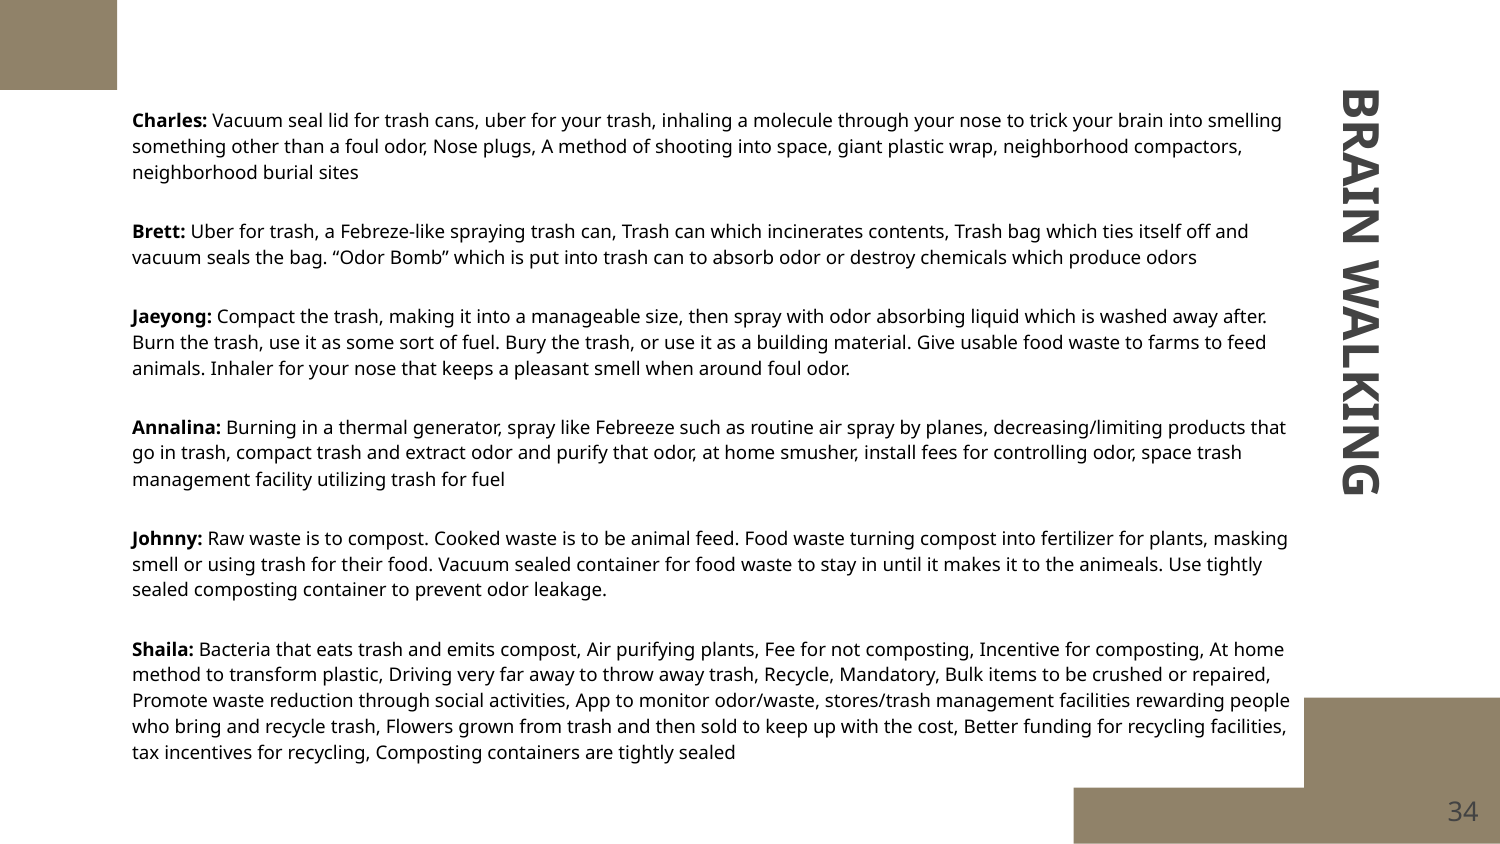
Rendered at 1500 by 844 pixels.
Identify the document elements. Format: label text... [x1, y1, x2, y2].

title BRAIN WALKING [1328, 71, 1409, 643]
text_box [1073, 697, 1500, 844]
slide_number ‹#› [1403, 779, 1494, 844]
text_box [0, 0, 118, 90]
text_box Charles: Vacuum seal lid for trash cans, uber for your trash, inhaling a molecule through your nose to trick your brain into smelling something other than a foul odor, Nose plugs, A method of shooting into space, giant plastic wrap, neighborhood compactors, neighborhood burial sites Brett: Uber for trash, a Febreze-like spraying trash can, Trash can which incinerates contents, Trash bag which ties itself off and vacuum seals the bag. “Odor Bomb” which is put into trash can to absorb odor or destroy chemicals which produce odors Jaeyong: Compact the trash, making it into a manageable size, then spray with odor absorbing liquid which is washed away after. Burn the trash, use it as some sort of fuel. Bury the trash, or use it as a building material. Give usable food waste to farms to feed animals. Inhaler for your nose that keeps a pleasant smell when around foul odor. Annalina: Burning in a thermal generator, spray like Febreeze such as routine air spray by planes, decreasing/limiting products that go in trash, compact trash and extract odor and purify that odor, at home smusher, install fees for controlling odor, space trash management facility utilizing trash for fuel Johnny: Raw waste is to compost. Cooked waste is to be animal feed. Food waste turning compost into fertilizer for plants, masking smell or using trash for their food. Vacuum sealed container for food waste to stay in until it makes it to the animeals. Use tightly sealed composting container to prevent odor leakage. Shaila: Bacteria that eats trash and emits compost, Air purifying plants, Fee for not composting, Incentive for composting, At home method to transform plastic, Driving very far away to throw away trash, Recycle, Mandatory, Bulk items to be crushed or repaired, Promote waste reduction through social activities, App to monitor odor/waste, stores/trash management facilities rewarding people who bring and recycle trash, Flowers grown from trash and then sold to keep up with the cost, Better funding for recycling facilities, tax incentives for recycling, Composting containers are tightly sealed [117, 90, 1304, 788]
